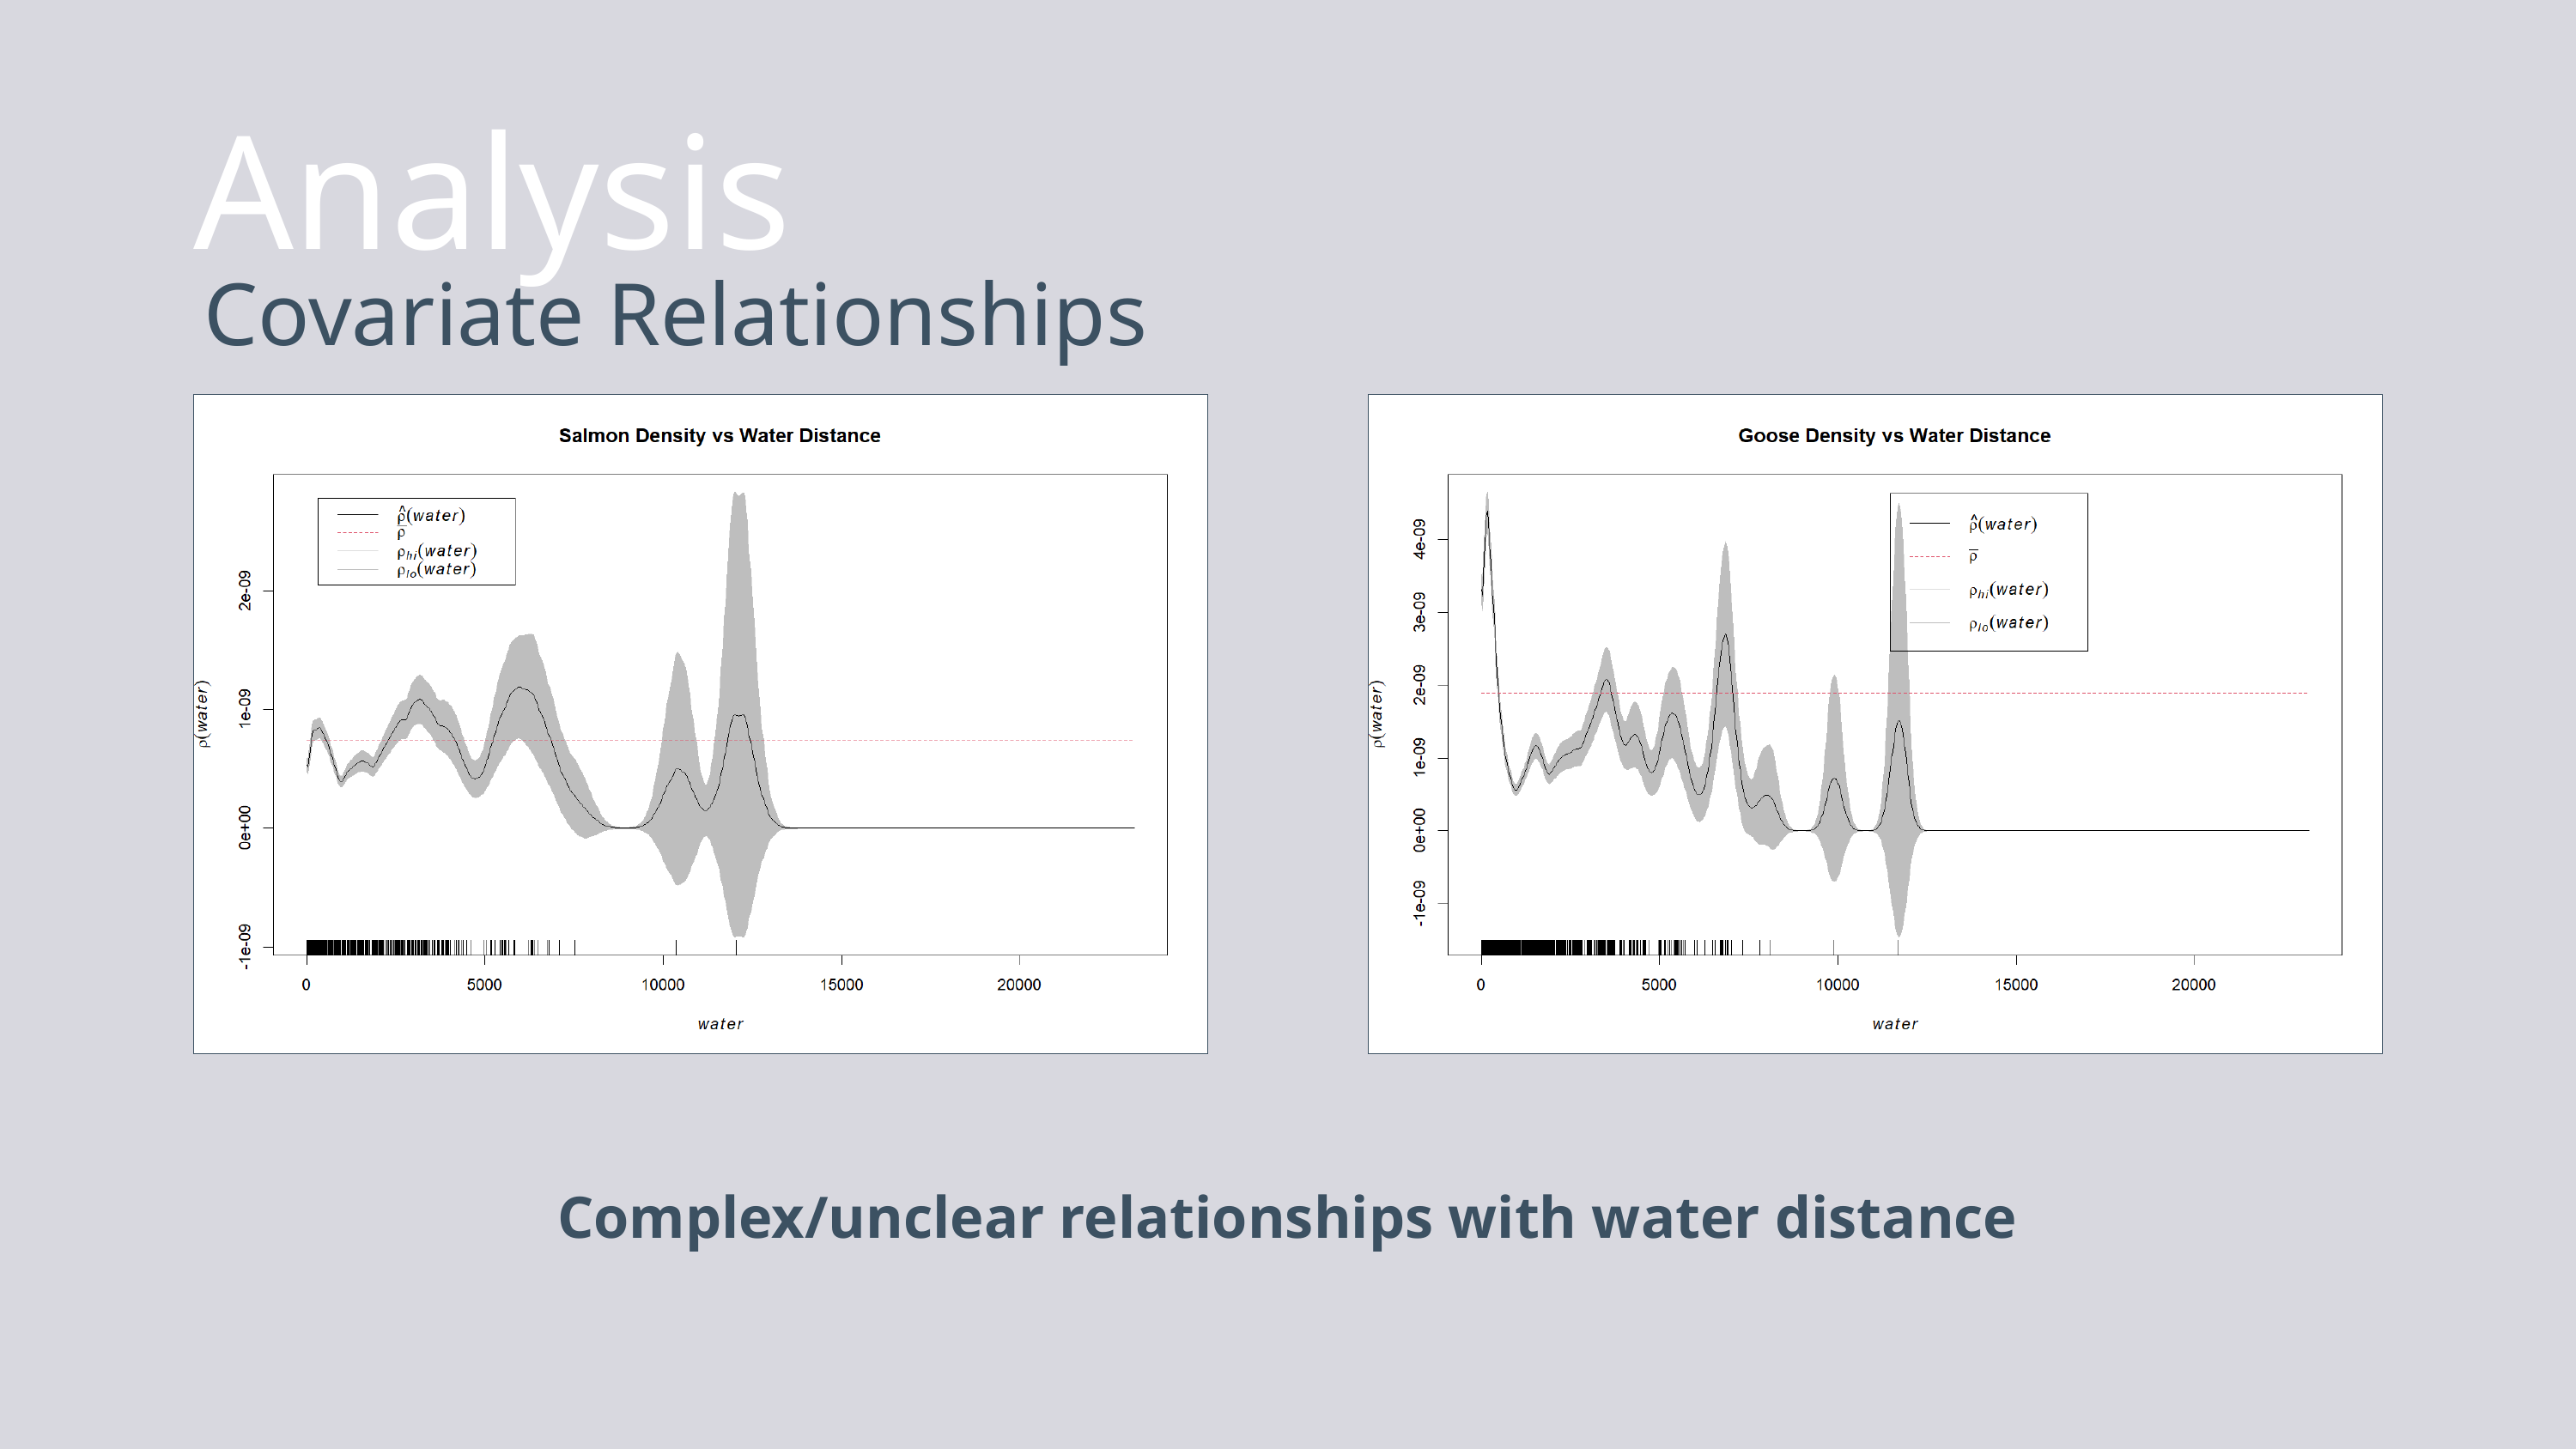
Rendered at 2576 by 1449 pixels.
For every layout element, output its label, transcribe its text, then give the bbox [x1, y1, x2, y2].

picture [192, 394, 1208, 1054]
text_box Covariate Relationships [204, 179, 1857, 363]
picture [1368, 394, 2384, 1054]
text_box Complex/unclear relationships with water distance [520, 1174, 2056, 1257]
text_box Analysis [193, 0, 1687, 282]
